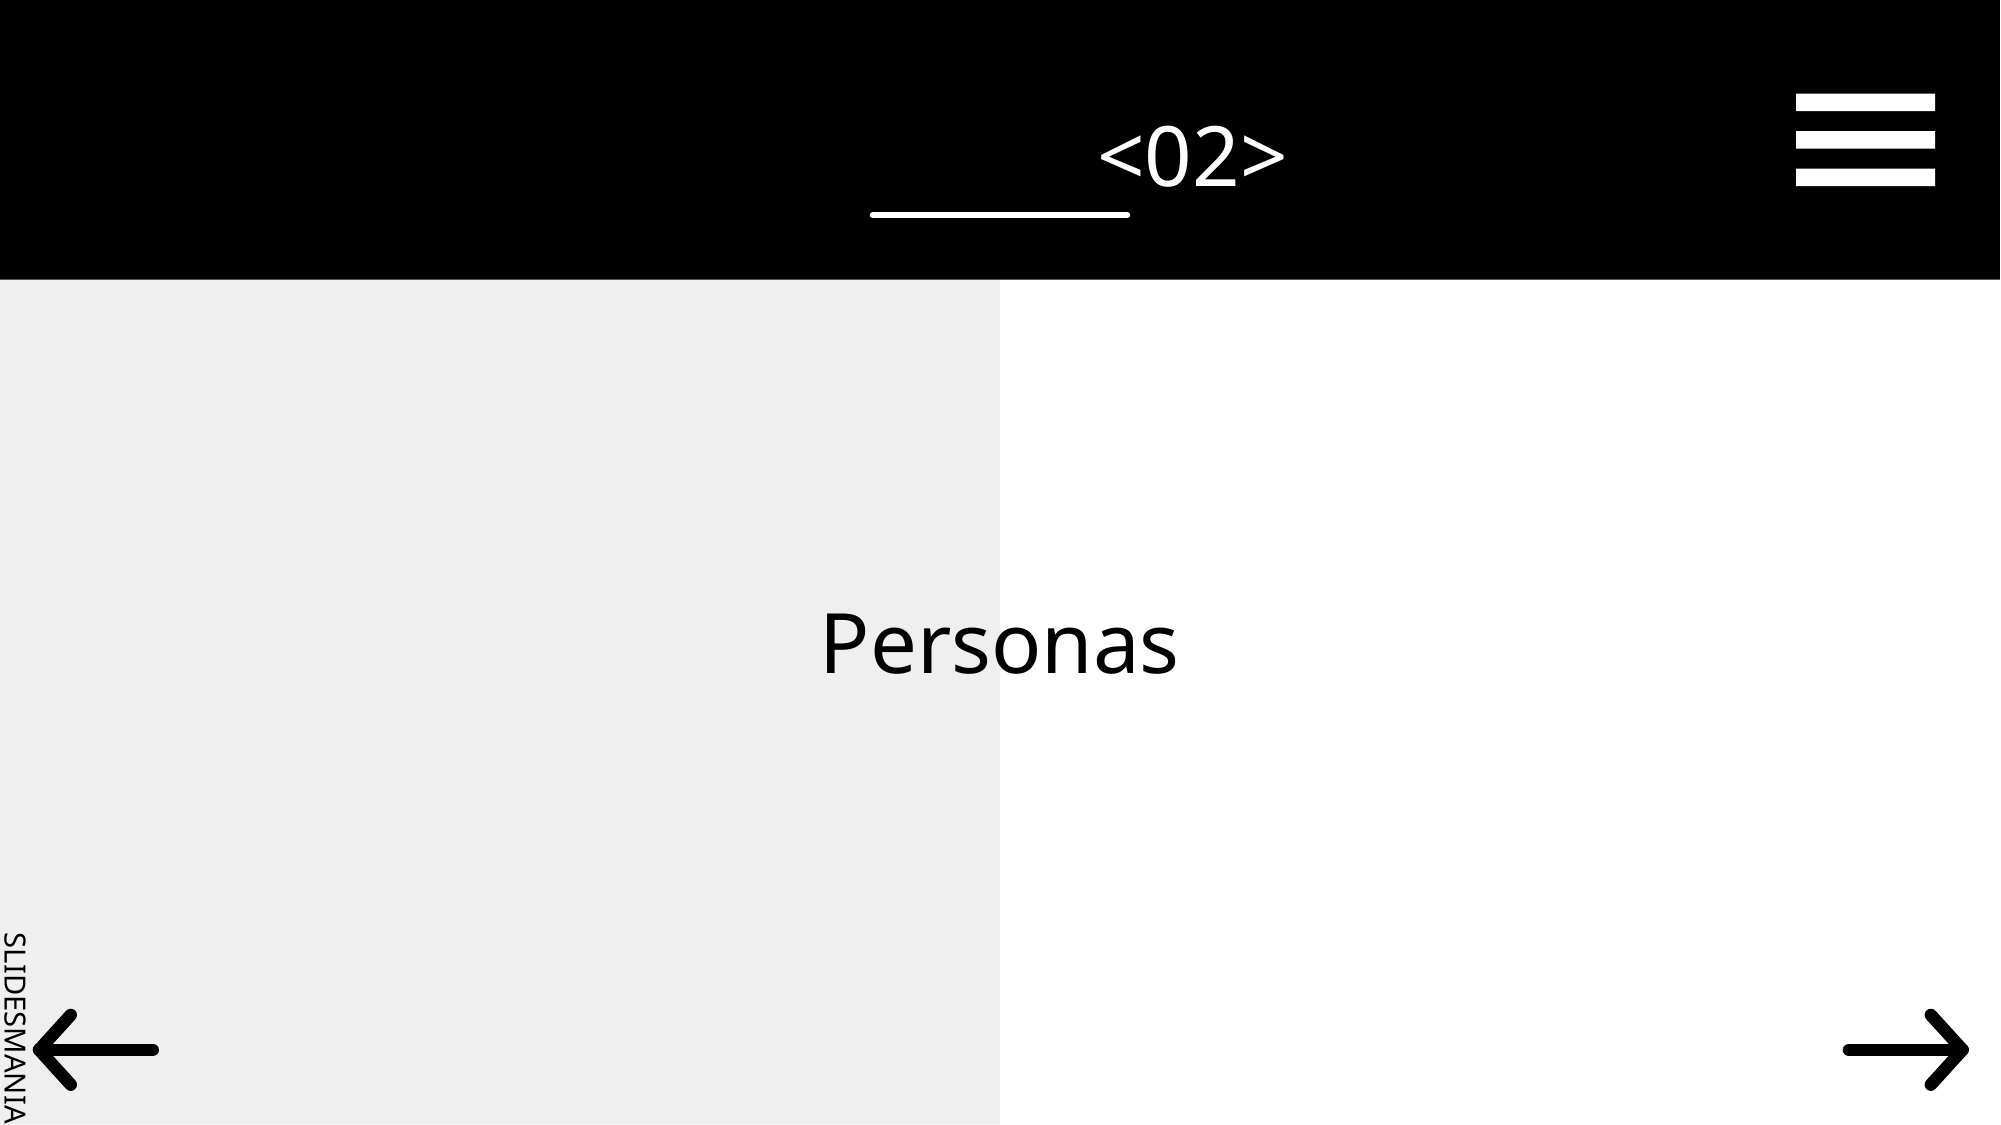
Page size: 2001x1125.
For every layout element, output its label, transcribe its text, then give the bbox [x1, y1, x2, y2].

text_box [1728, 0, 2000, 272]
title <02> + [98, 83, 1963, 209]
title Personas [68, 570, 1932, 696]
text_box [1804, 994, 2000, 1120]
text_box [1848, 1014, 1963, 1085]
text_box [38, 1014, 153, 1085]
text_box [0, 994, 202, 1120]
